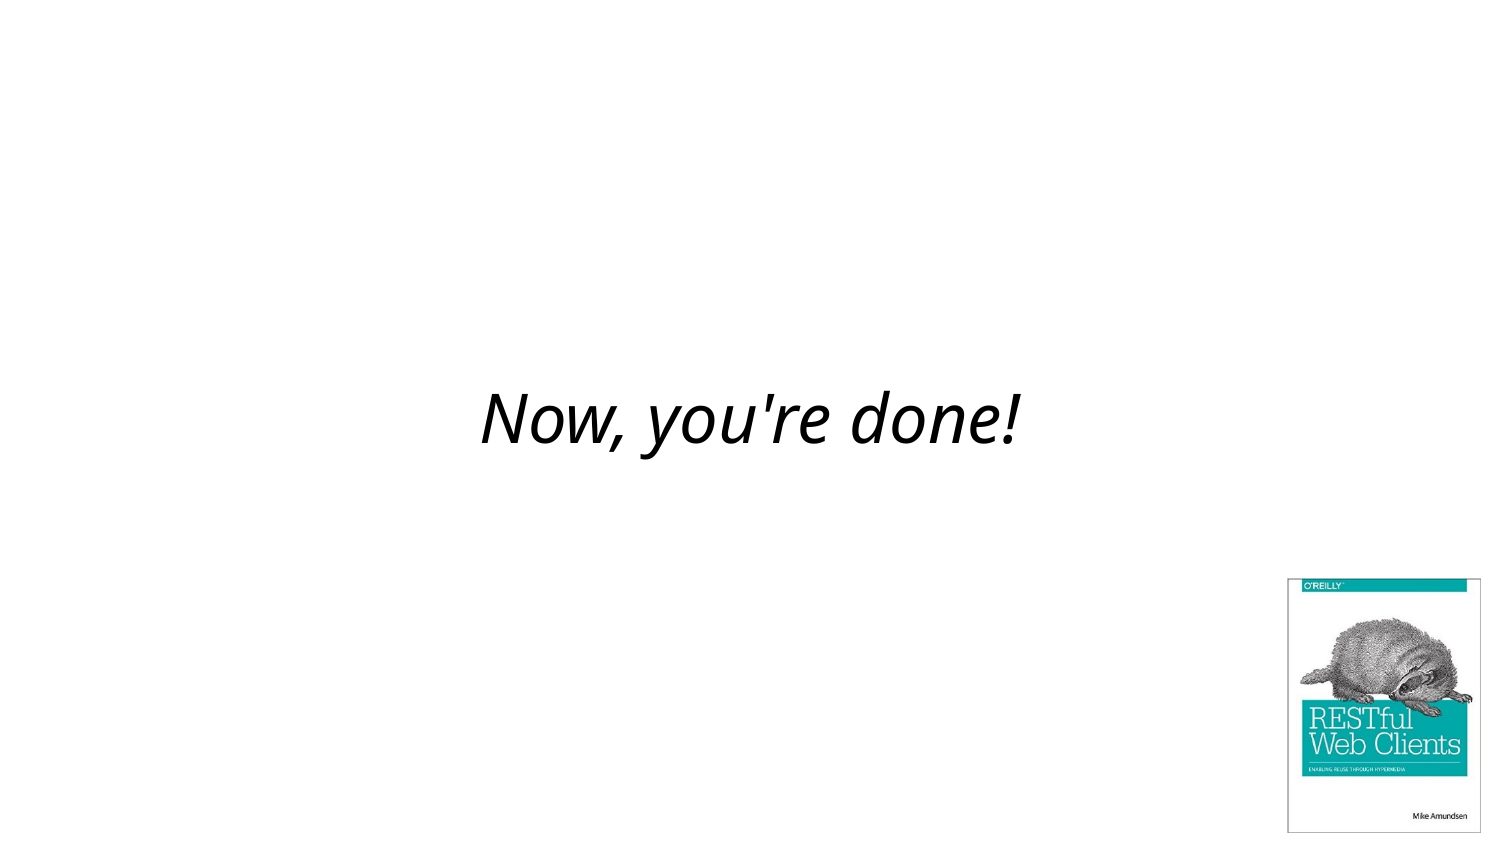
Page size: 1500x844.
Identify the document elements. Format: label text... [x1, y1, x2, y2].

title Now, you're done! [75, 33, 1425, 808]
picture [1287, 578, 1481, 833]
